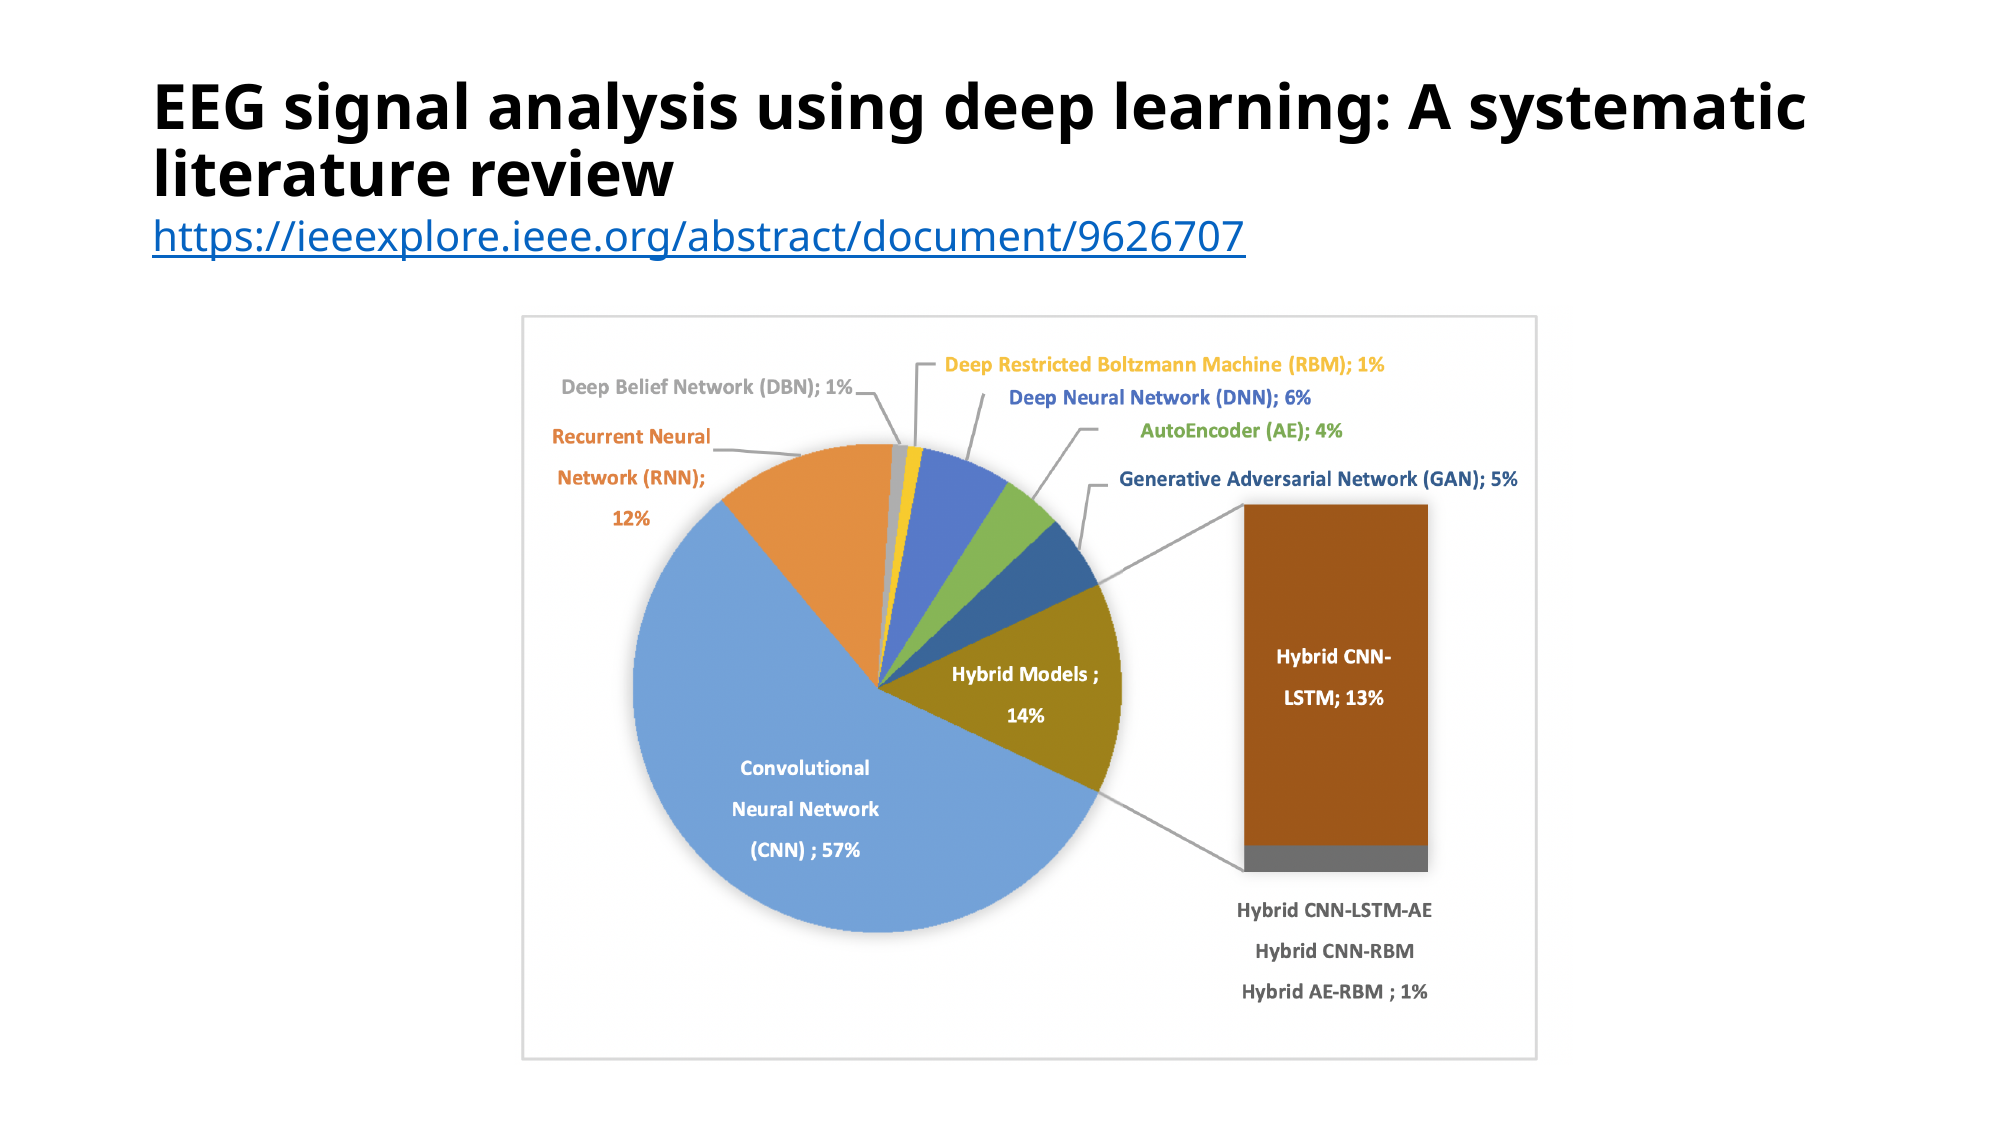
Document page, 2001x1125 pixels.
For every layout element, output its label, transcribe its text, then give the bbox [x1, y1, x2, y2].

picture [514, 305, 1573, 1066]
title EEG signal analysis using deep learning: A systematic literature review https://ieeexplore.ieee.org/abstract/document/9626707 [137, 59, 1863, 278]
